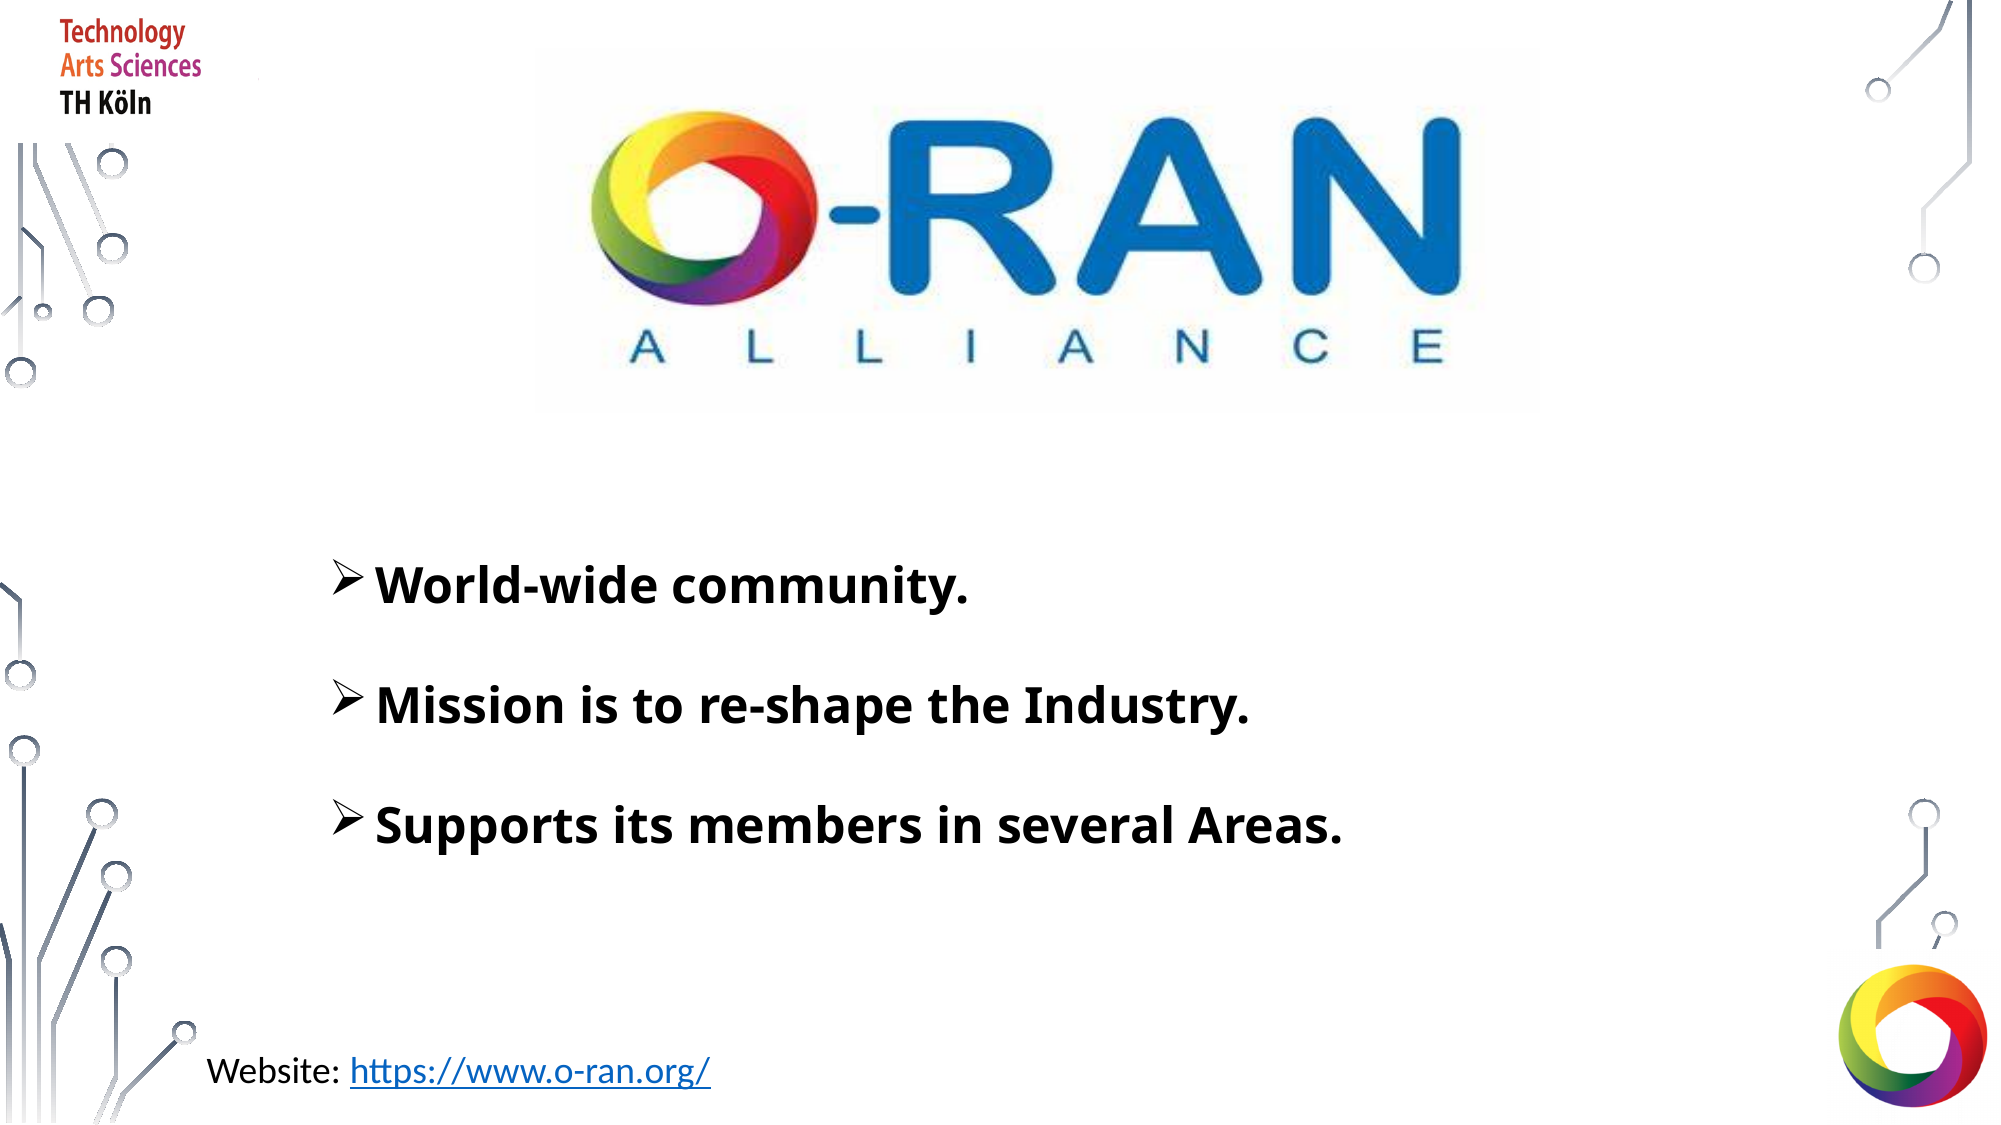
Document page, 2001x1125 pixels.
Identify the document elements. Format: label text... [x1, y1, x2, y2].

picture [3, 0, 259, 143]
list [535, 48, 1540, 418]
text_box Website: https://www.o-ran.org/ [183, 1039, 862, 1125]
text_box World-wide community. Mission is to re-shape the Industry. Supports its members in several Areas. [313, 546, 1607, 861]
picture [1827, 949, 2000, 1125]
